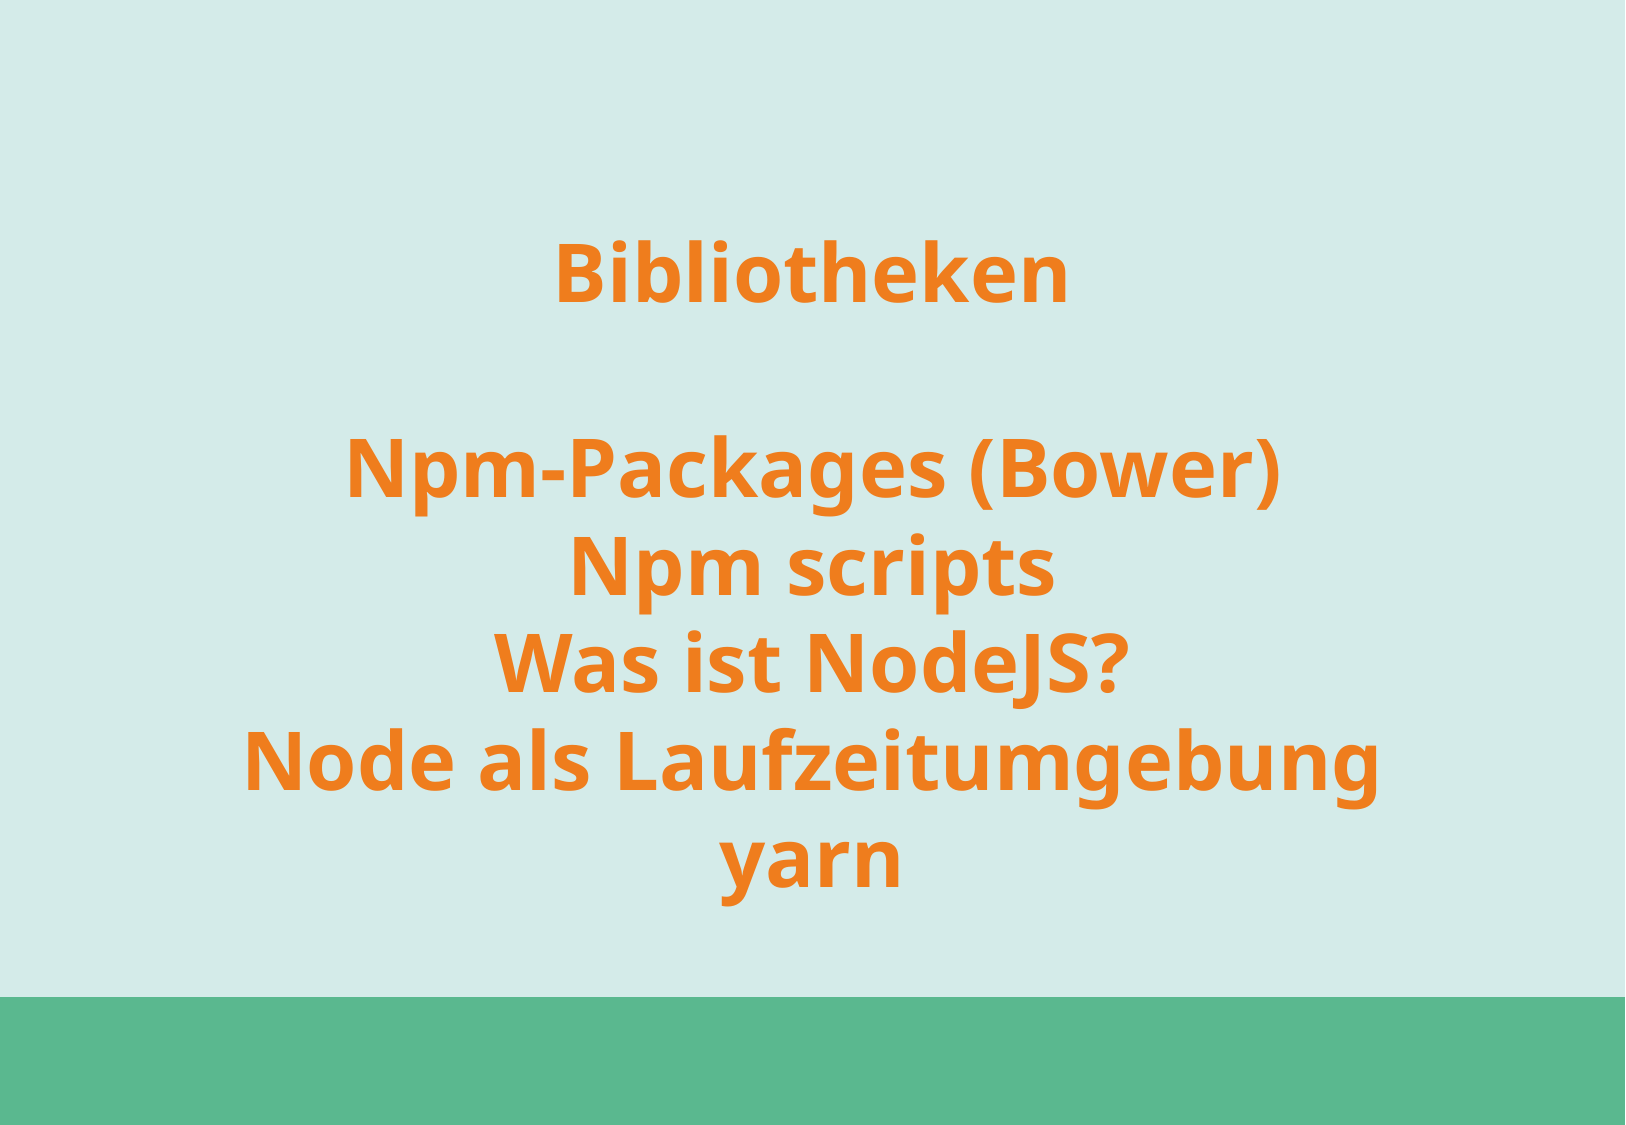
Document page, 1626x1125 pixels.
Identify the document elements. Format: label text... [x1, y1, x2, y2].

text_box Bibliotheken Npm-Packages (Bower) Npm scripts Was ist NodeJS? Node als Laufzeitumgebung yarn [189, 214, 1436, 1009]
